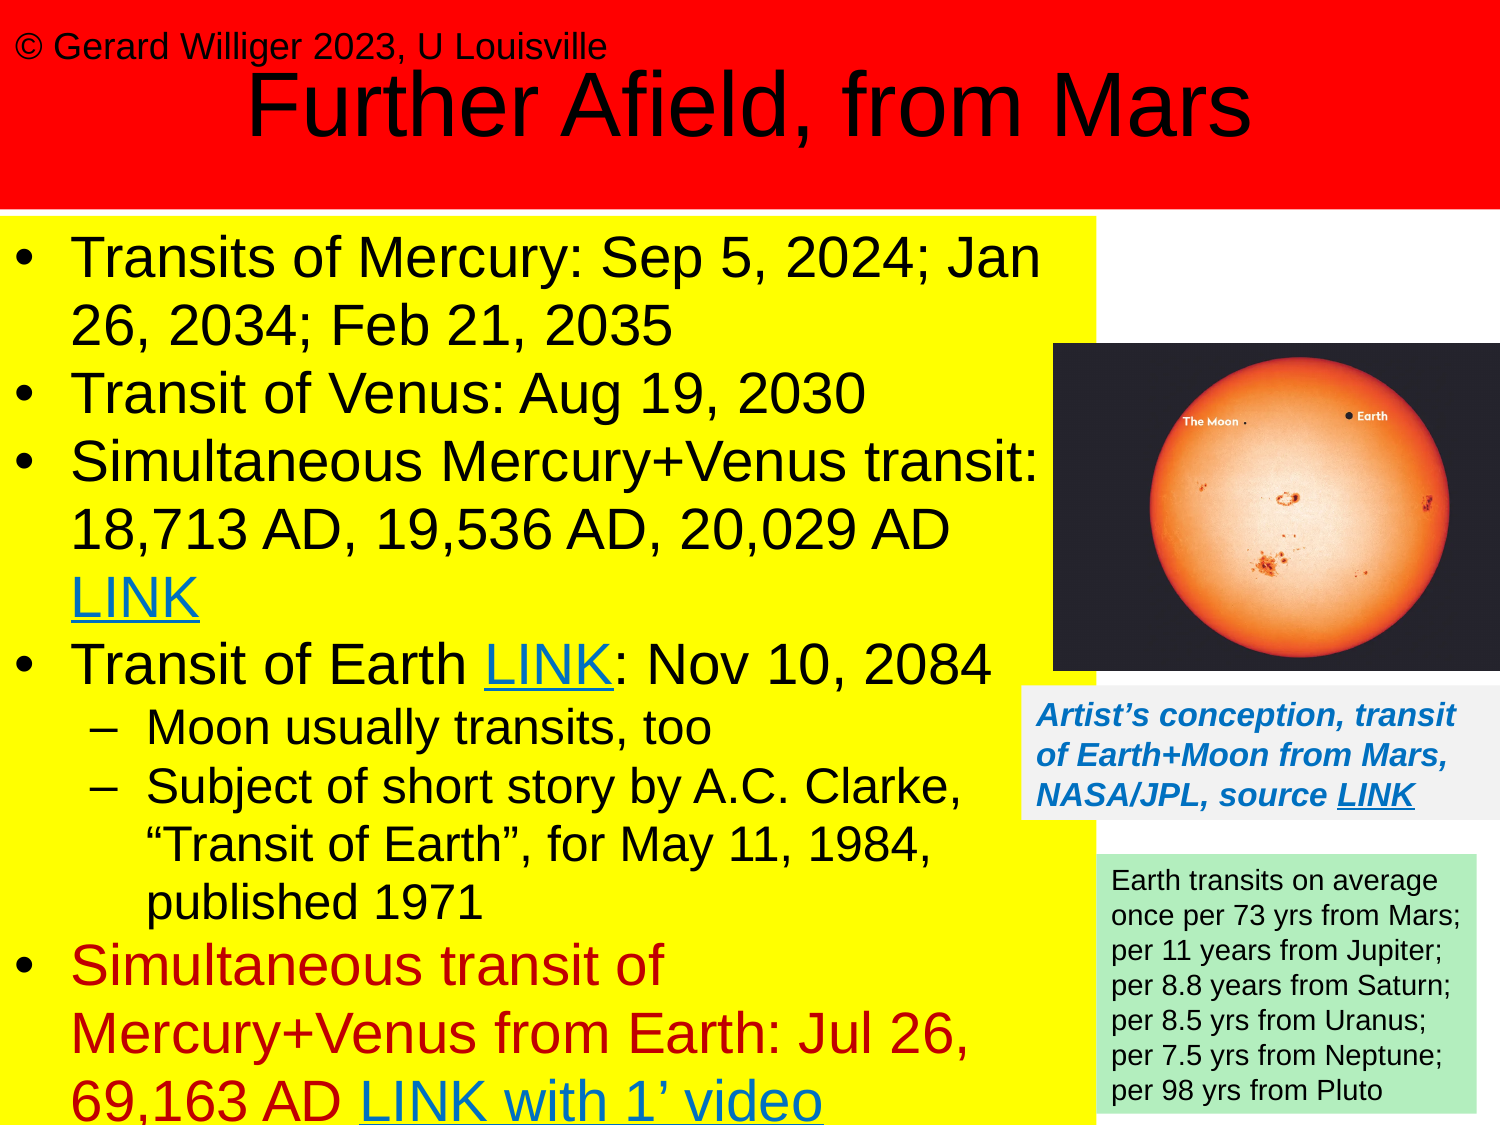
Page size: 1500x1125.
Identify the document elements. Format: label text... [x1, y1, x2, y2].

text_box Earth transits on average once per 73 yrs from Mars; per 11 years from Jupiter; per 8.8 years from Saturn; per 8.5 yrs from Uranus; per 7.5 yrs from Neptune; per 98 yrs from Pluto [1096, 854, 1477, 1114]
title Further Afield, from Mars [0, 0, 1500, 210]
picture [1052, 343, 1500, 671]
text_box © Gerard Williger 2023, U Louisville [0, 14, 625, 75]
text_box Artist’s conception, transit of Earth+Moon from Mars, NASA/JPL, source LINK [1021, 685, 1500, 820]
list Transits of Mercury: Sep 5, 2024; Jan 26, 2034; Feb 21, 2035 Transit of Venus: Aug 19, 2030 Simultaneous Mercury+Venus transit: 18,713 AD, 19,536 AD, 20,029 AD LINK Transit of Earth LINK: Nov 10, 2084 Moon usually transits, too Subject of short story by A.C. Clarke, “Transit of Earth”, for May 11, 1984, published 1971 Simultaneous transit of Mercury+Venus from Earth: Jul 26, 69,163 AD LINK with 1’ video [0, 215, 1097, 1125]
